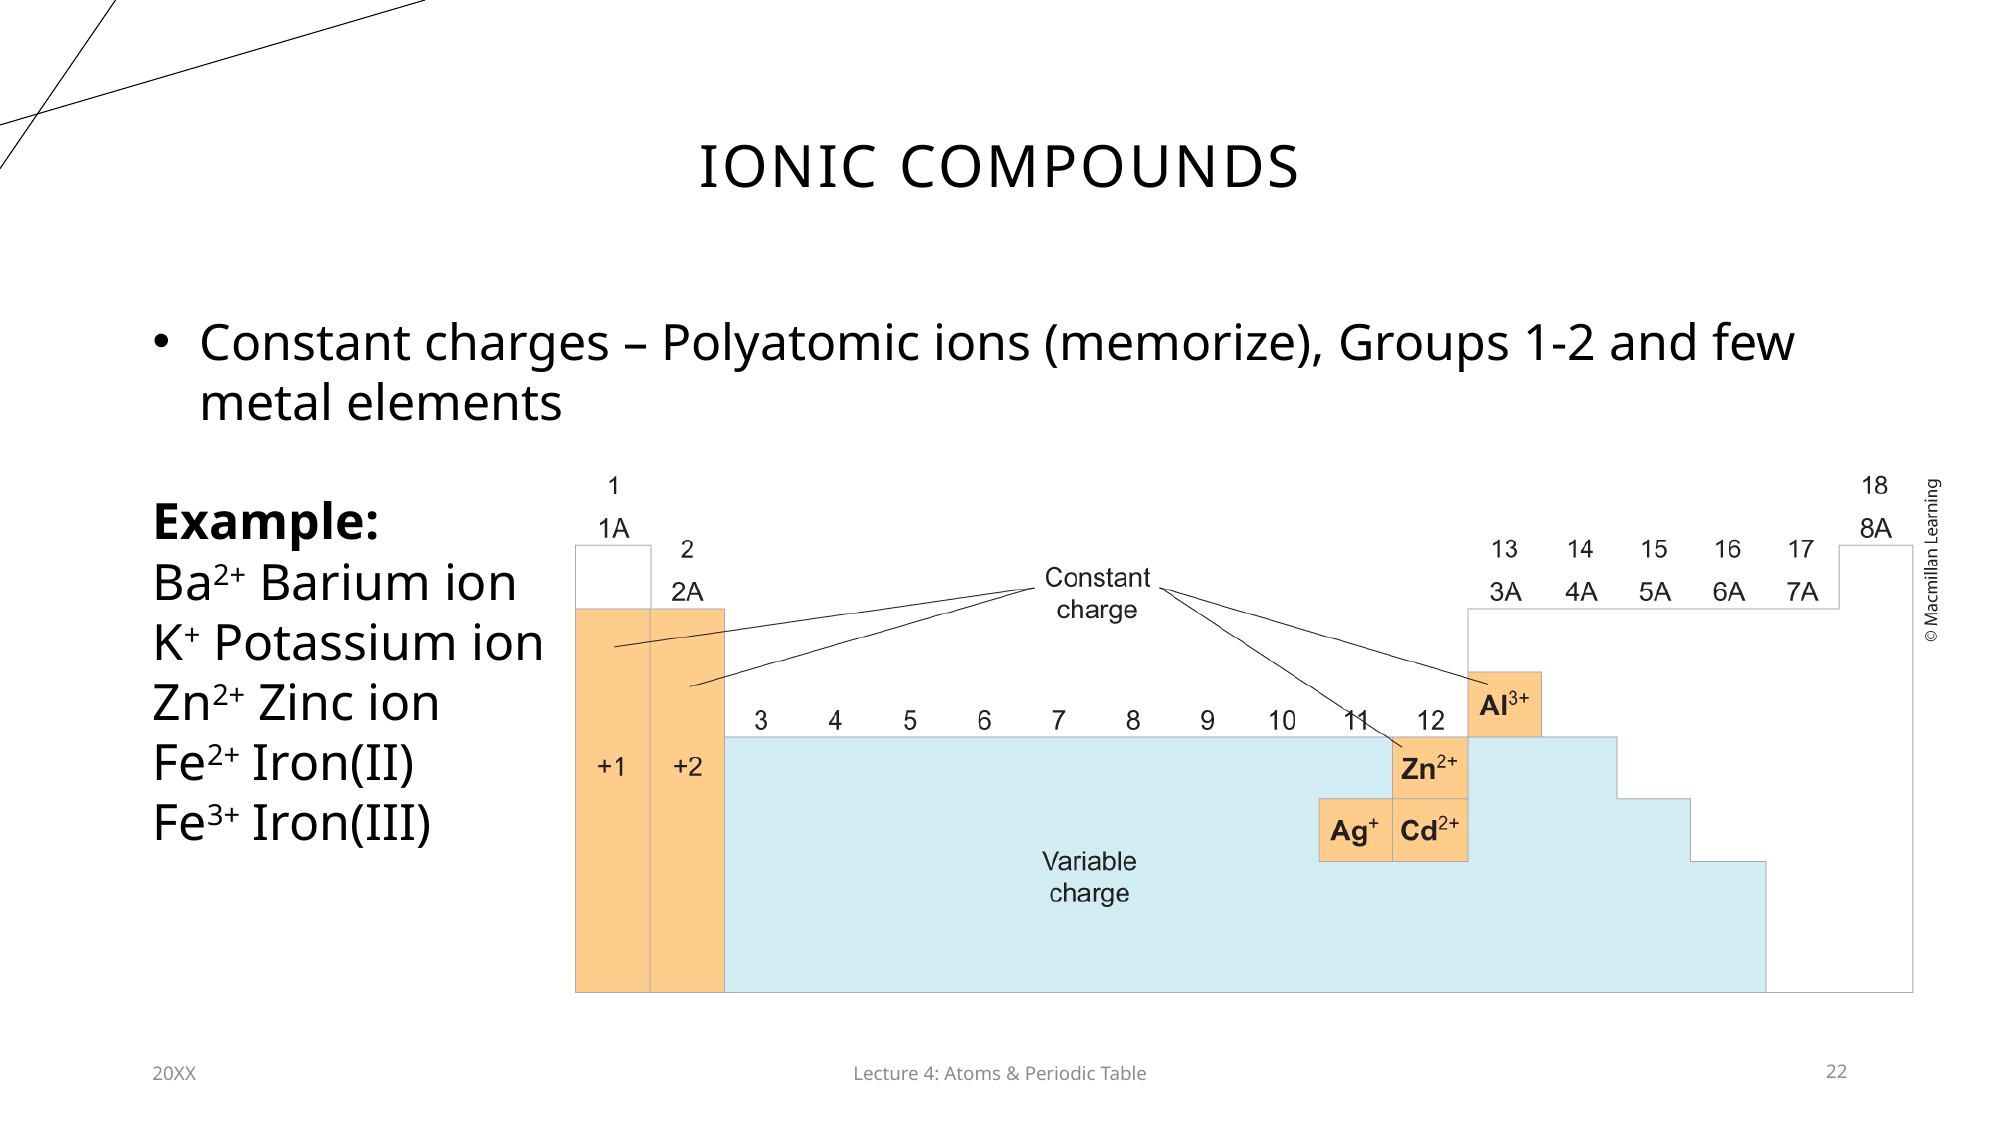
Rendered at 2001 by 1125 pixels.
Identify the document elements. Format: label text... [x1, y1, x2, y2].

text_box Constant charges – Polyatomic ions (memorize), Groups 1-2 and few metal elements Example: Ba2+ Barium ion K+ Potassium ion Zn2+ Zinc ion Fe2+ Iron(II) Fe3+ Iron(III) [137, 302, 1858, 858]
footer Lecture 4: Atoms & Periodic Table​ [662, 1042, 1338, 1103]
slide_number 22 [1412, 1042, 1863, 1103]
slide_number 20XX [137, 1042, 588, 1103]
picture [569, 469, 1947, 998]
title Ionic compounds [137, 59, 1863, 278]
